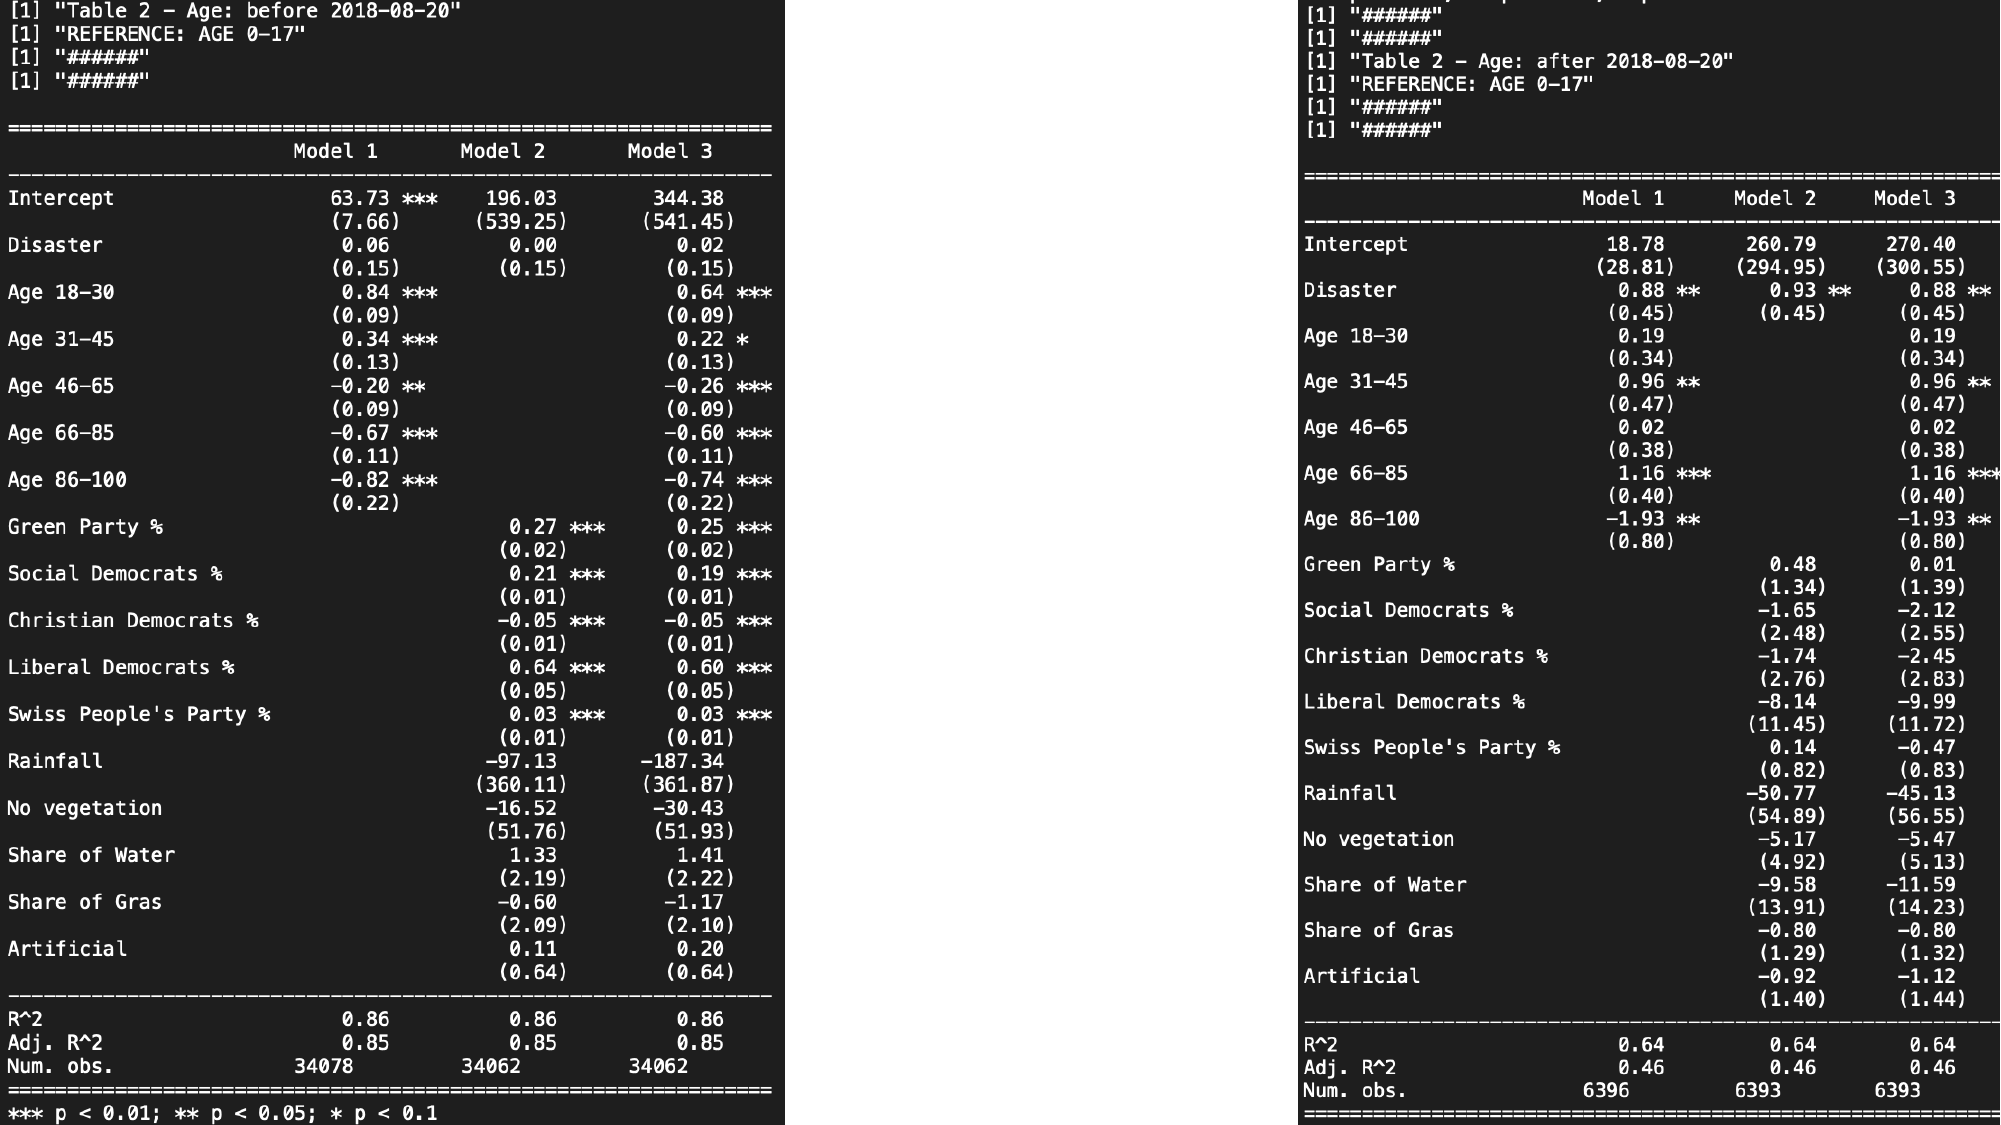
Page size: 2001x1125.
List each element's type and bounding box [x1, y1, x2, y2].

picture [0, 0, 785, 1125]
picture [1298, 0, 2000, 1125]
